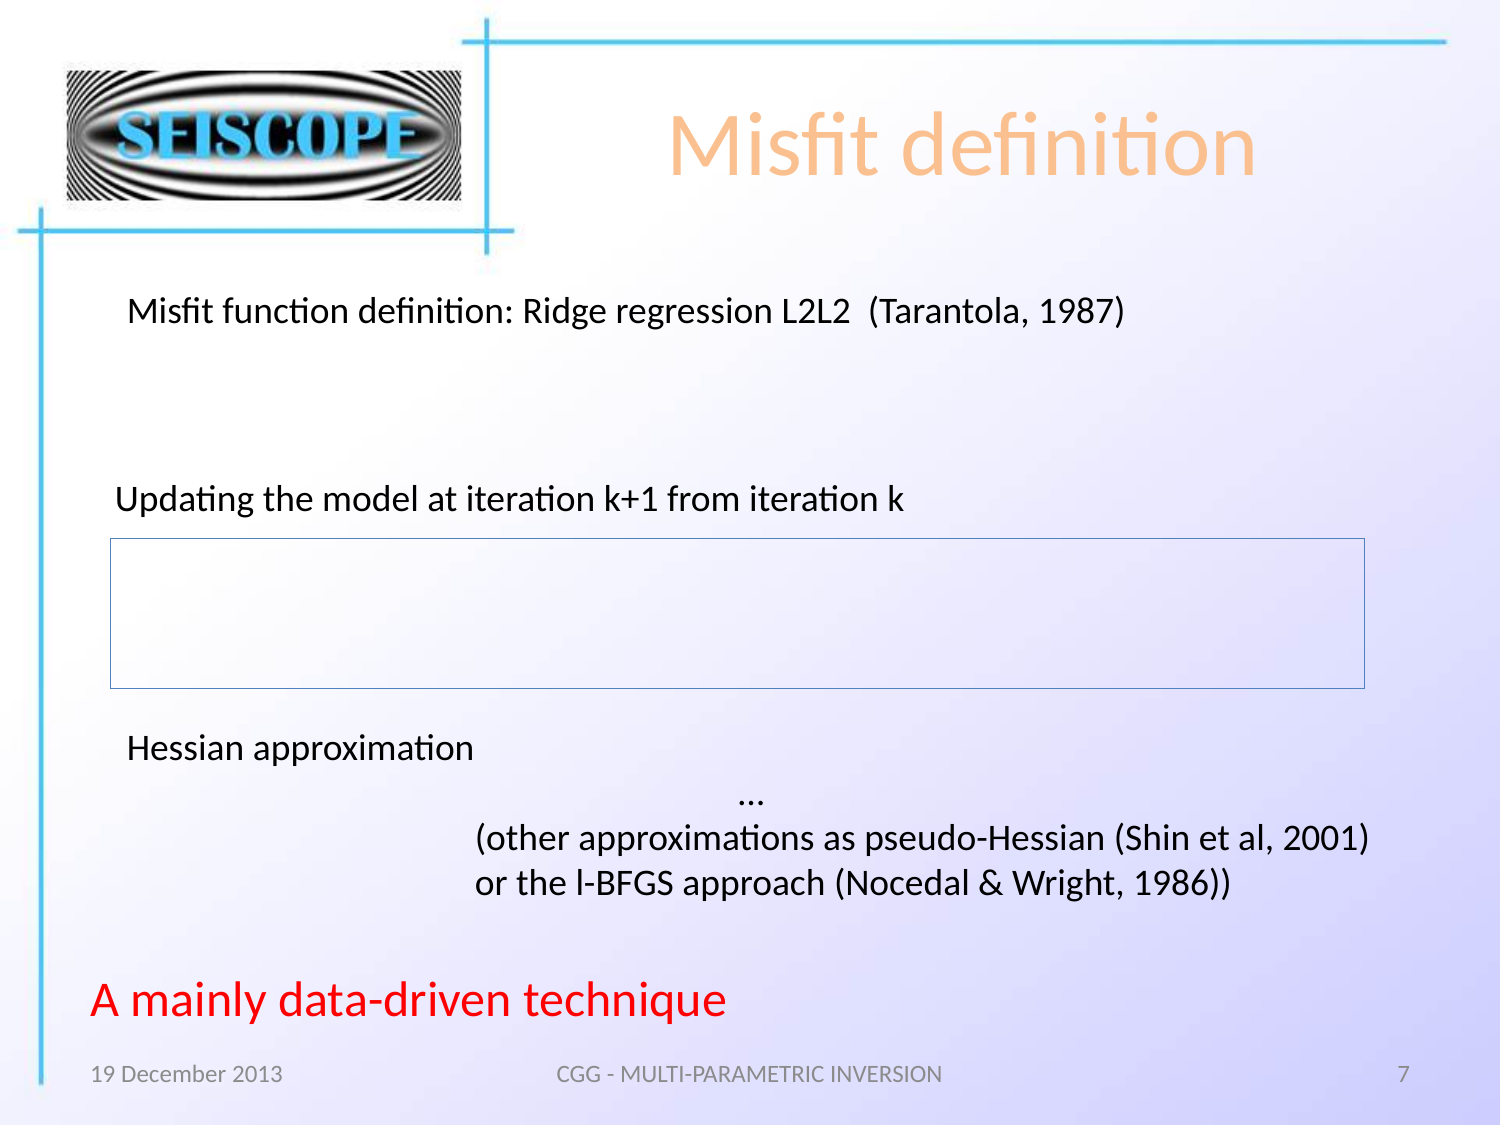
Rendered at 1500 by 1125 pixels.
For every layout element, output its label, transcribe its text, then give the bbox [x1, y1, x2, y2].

slide_number 7 [1074, 1042, 1425, 1103]
footer CGG - MULTI-PARAMETRIC INVERSION [512, 1042, 988, 1103]
text_box Hessian approximation [112, 715, 514, 776]
picture [0, 0, 1500, 1125]
text_box Misfit function definition: Ridge regression L2L2 (Tarantola, 1987) [112, 278, 1211, 339]
text_box A mainly data-driven technique [76, 959, 1459, 1034]
text_box Updating the model at iteration k+1 from iteration k [100, 466, 1199, 527]
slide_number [75, 1042, 425, 1103]
title Misfit definition [501, 45, 1425, 233]
